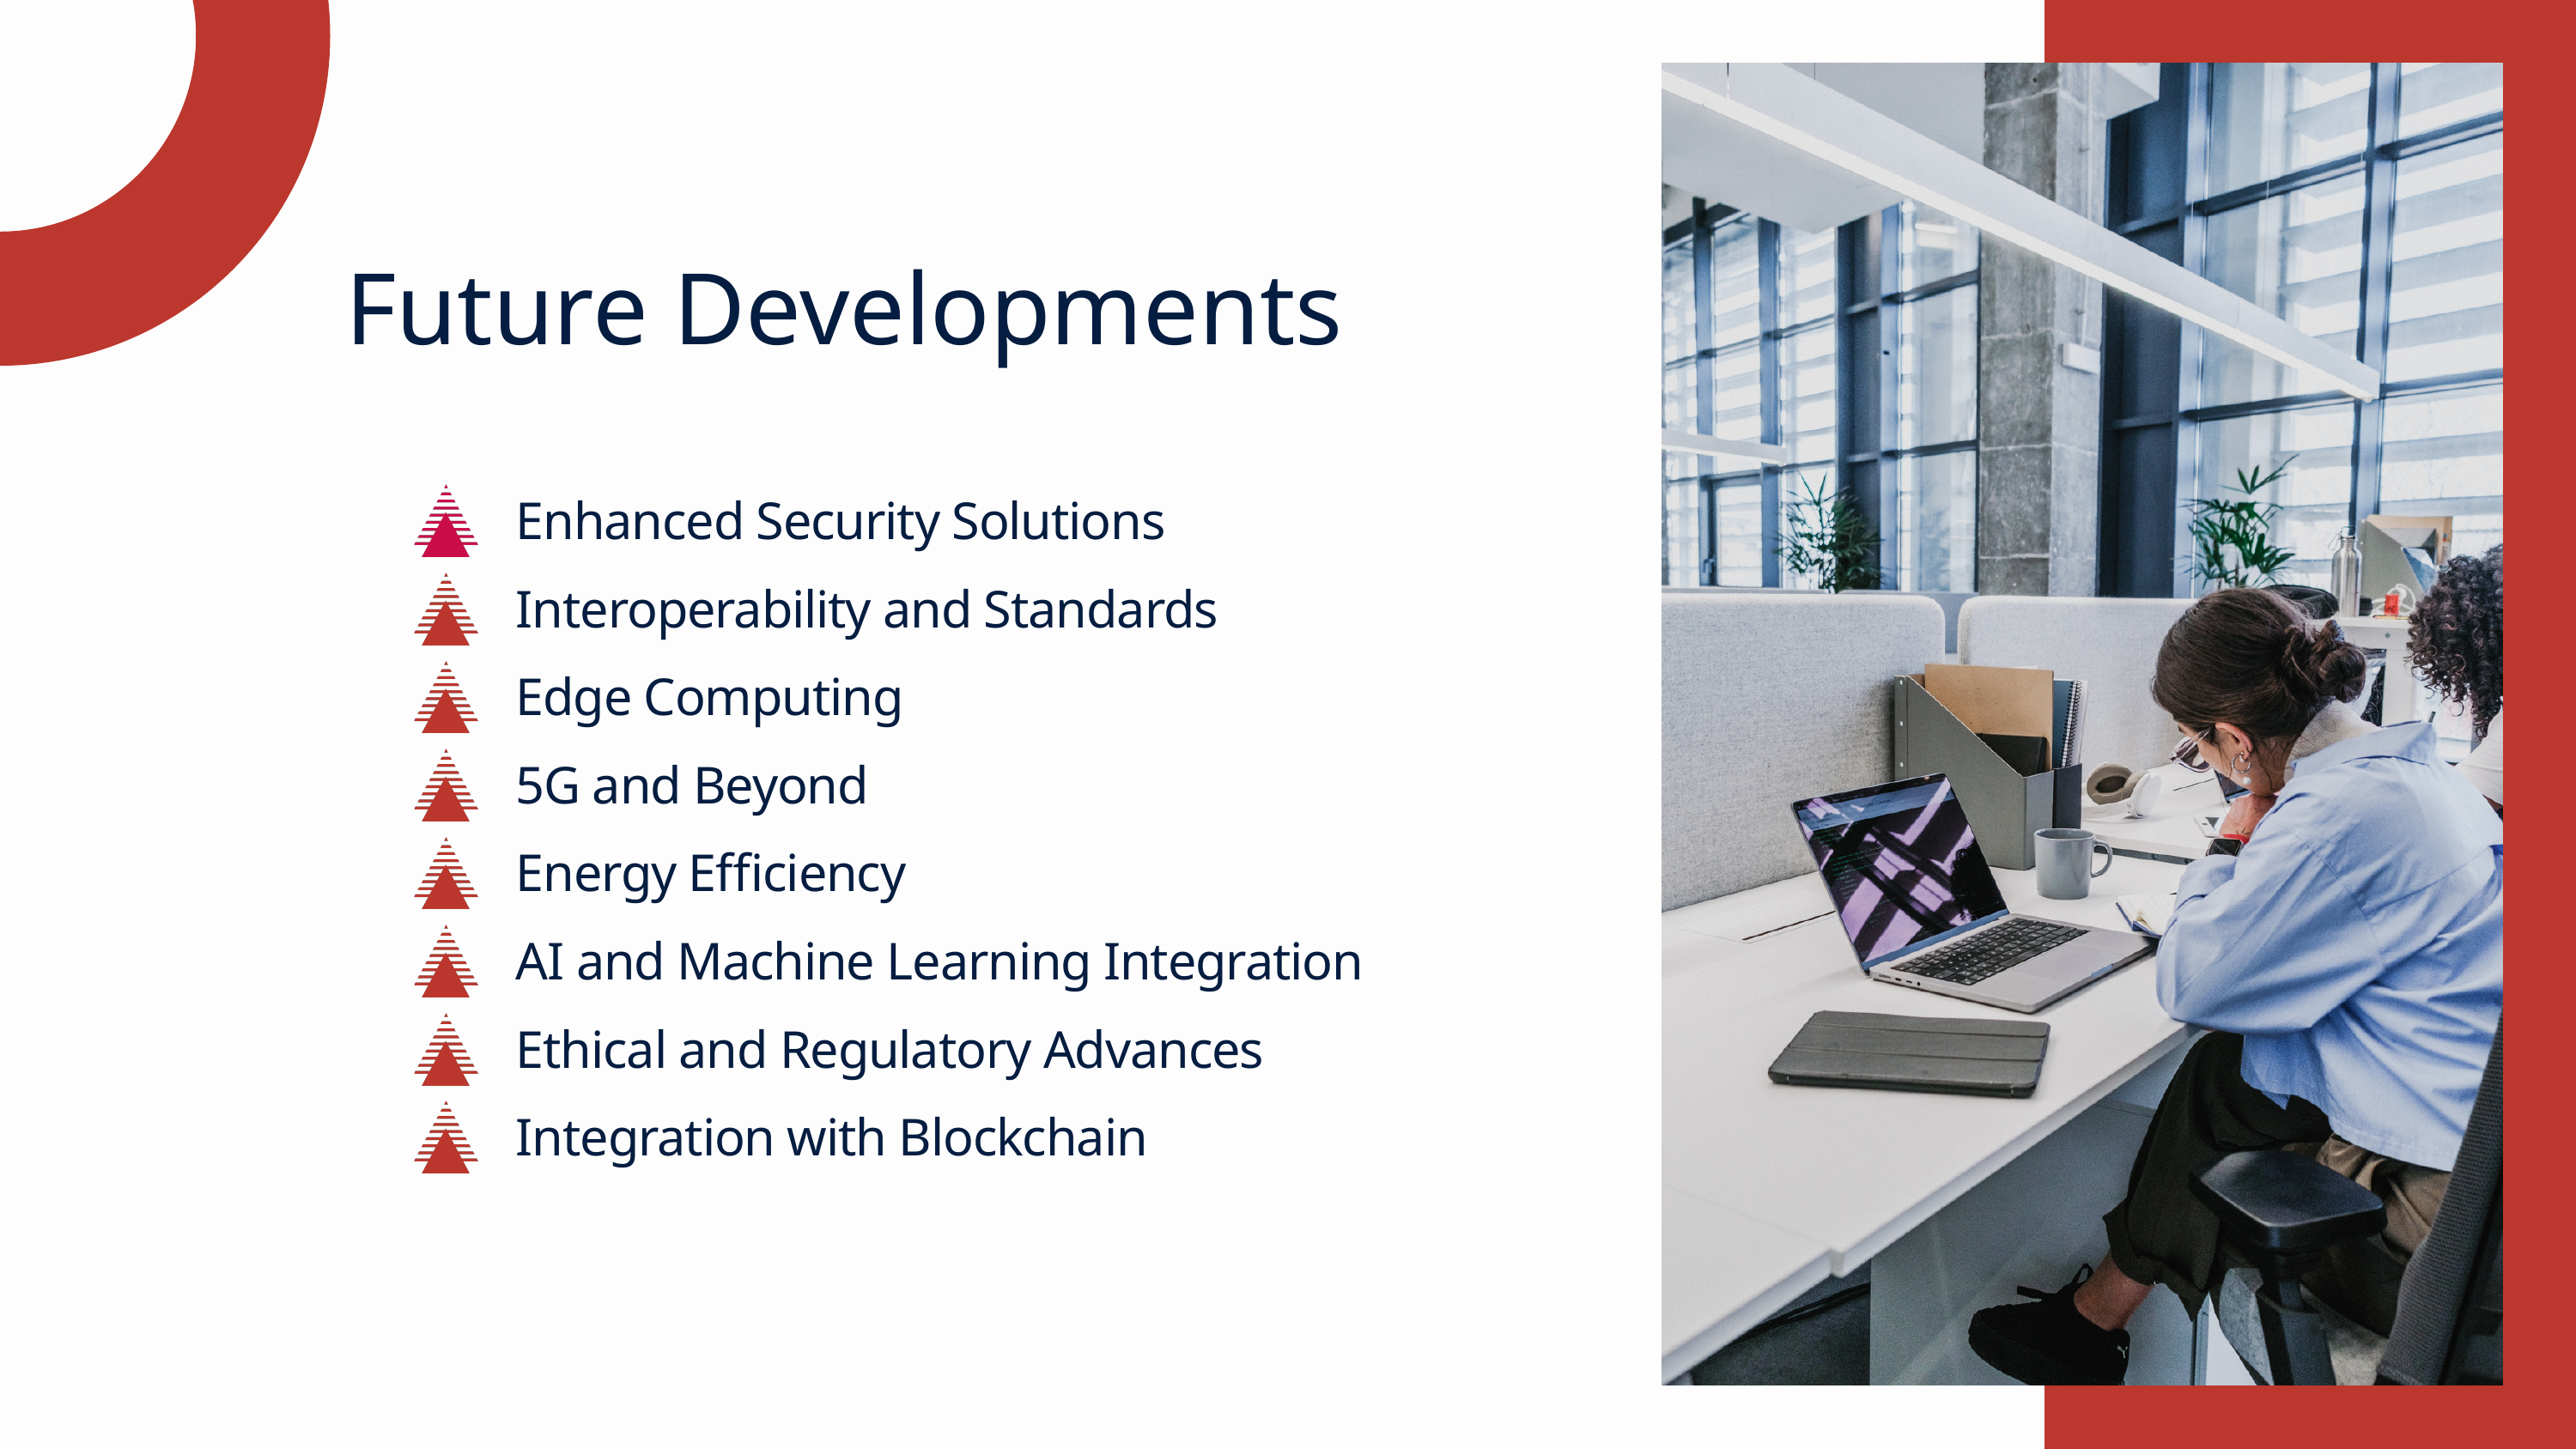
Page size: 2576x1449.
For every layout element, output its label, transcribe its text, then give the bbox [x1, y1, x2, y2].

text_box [0, 0, 264, 300]
text_box Ethical and Regulatory Advances [515, 1006, 1336, 1079]
text_box [414, 484, 478, 557]
text_box Interoperability and Standards [515, 566, 1288, 639]
text_box Future Developments [345, 226, 1519, 365]
text_box [414, 837, 478, 910]
text_box [414, 1101, 478, 1173]
text_box [414, 661, 478, 733]
text_box AI and Machine Learning Integration [515, 919, 1425, 991]
text_box [414, 925, 478, 997]
text_box Enhanced Security Solutions [515, 478, 1215, 550]
text_box [414, 749, 478, 822]
text_box Integration with Blockchain [515, 1094, 1250, 1167]
text_box Energy Efficiency [515, 830, 1162, 902]
text_box [414, 573, 478, 646]
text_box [2044, 0, 2576, 1449]
text_box [414, 1013, 478, 1086]
text_box Edge Computing [515, 654, 1171, 726]
text_box [1662, 63, 2041, 1386]
text_box 5G and Beyond [515, 743, 1136, 815]
